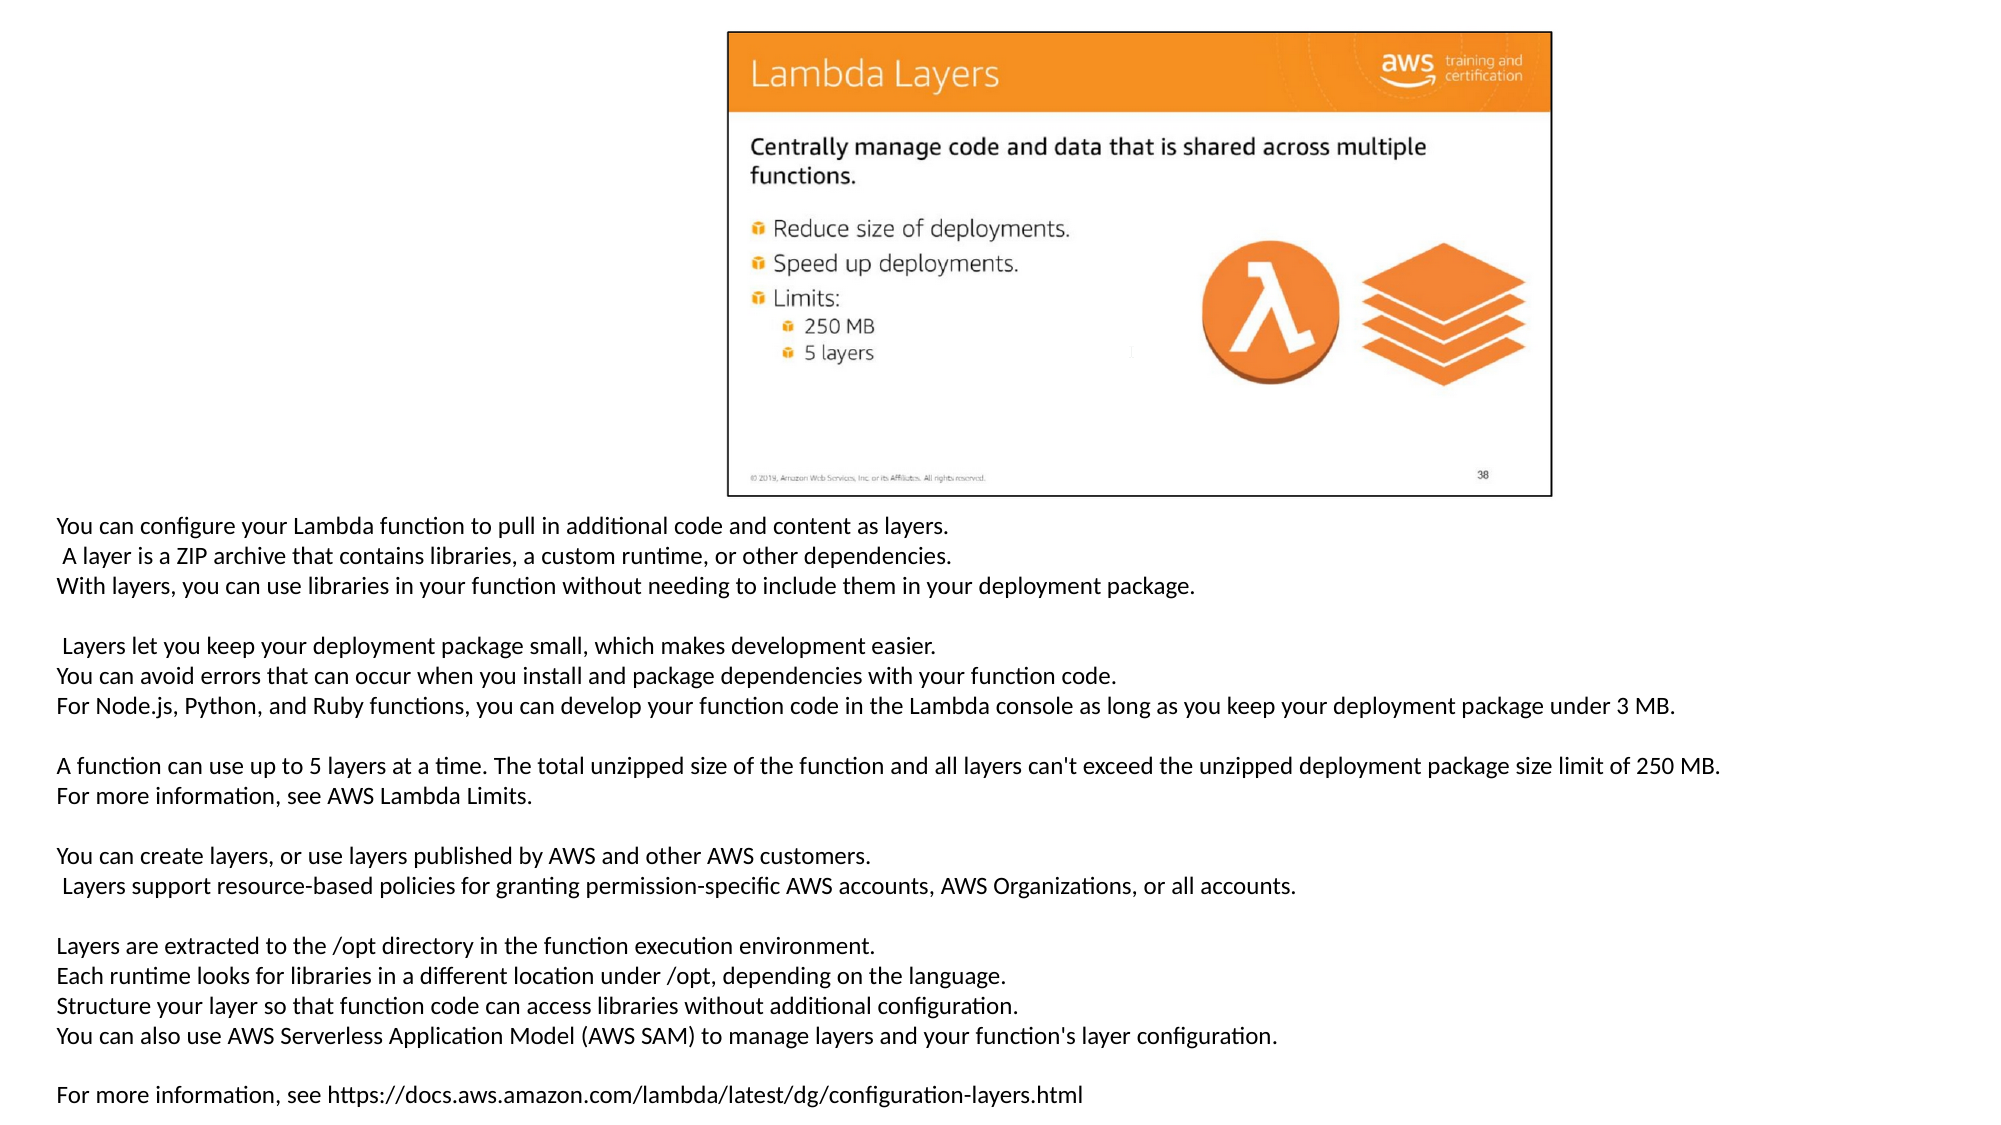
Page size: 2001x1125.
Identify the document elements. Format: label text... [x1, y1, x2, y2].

picture [724, 26, 1559, 503]
text_box You can configure your Lambda function to pull in additional code and content as layers. A layer is a ZIP archive that contains libraries, a custom runtime, or other dependencies. With layers, you can use libraries in your function without needing to include them in your deployment package. Layers let you keep your deployment package small, which makes development easier. You can avoid errors that can occur when you install and package dependencies with your function code. For Node.js, Python, and Ruby functions, you can develop your function code in the Lambda console as long as you keep your deployment package under 3 MB. A function can use up to 5 layers at a time. The total unzipped size of the function and all layers can't exceed the unzipped deployment package size limit of 250 MB. For more information, see AWS Lambda Limits. You can create layers, or use layers published by AWS and other AWS customers. Layers support resource-based policies for granting permission-specific AWS accounts, AWS Organizations, or all accounts. Layers are extracted to the /opt directory in the function execution environment. Each runtime looks for libraries in a different location under /opt, depending on the language. Structure your layer so that function code can access libraries without additional configuration. You can also use AWS Serverless Application Model (AWS SAM) to manage layers and your function's layer configuration. For more information, see https://docs.aws.amazon.com/lambda/latest/dg/configuration-layers.html [41, 502, 1746, 1125]
